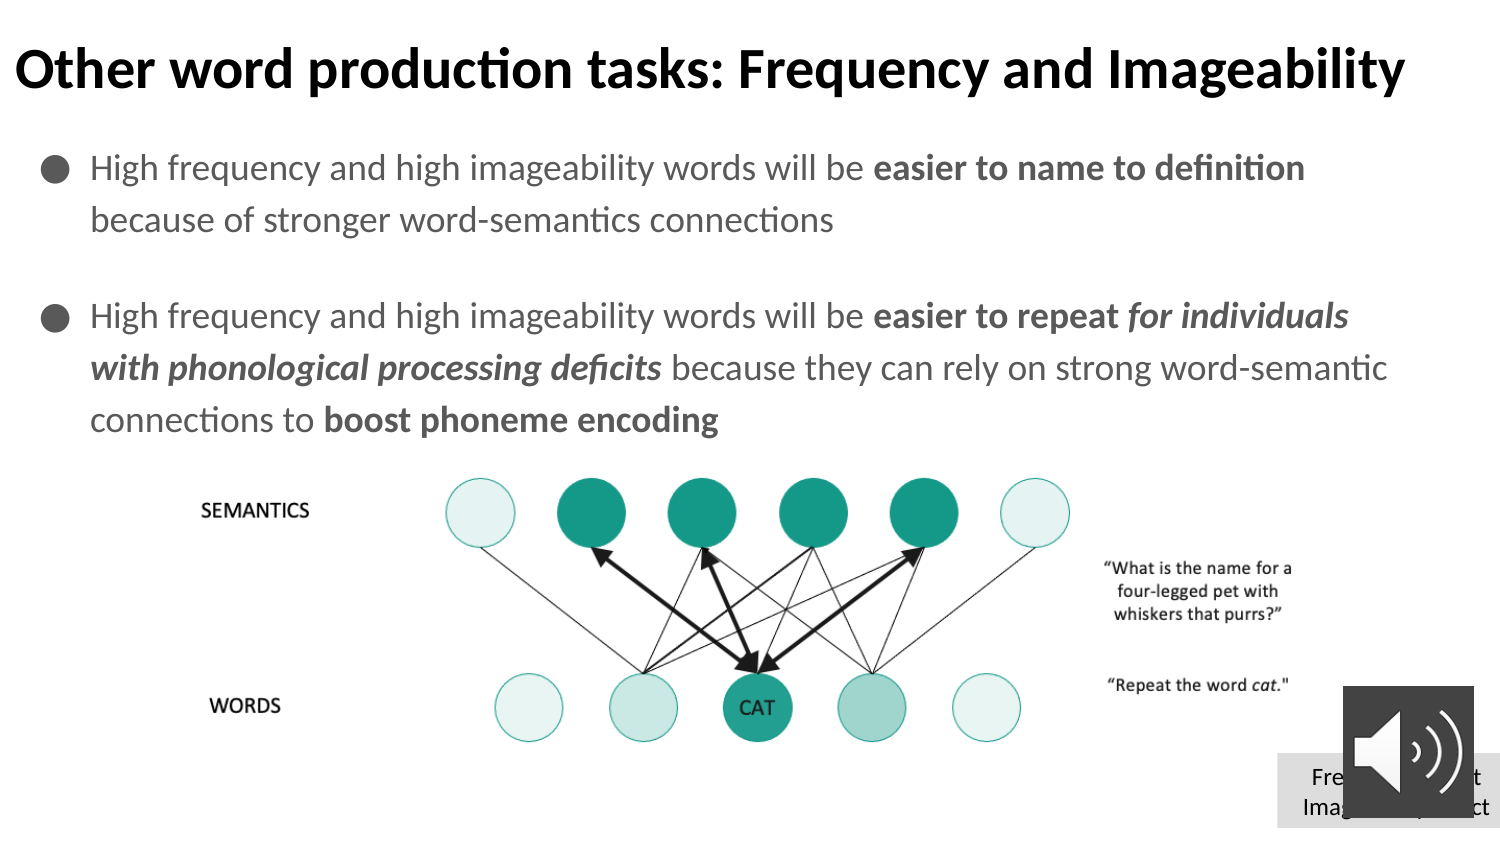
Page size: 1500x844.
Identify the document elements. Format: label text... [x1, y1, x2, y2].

picture [1341, 685, 1476, 819]
title Other word production tasks: Frequency and Imageability [0, 15, 1442, 104]
list High frequency and high imageability words will be easier to name to definition because of stronger word-semantics connections High frequency and high imageability words will be easier to repeat for individuals with phonological processing deficits because they can rely on strong word-semantic connections to boost phoneme encoding [0, 121, 1442, 409]
text_box Frequency effect Imageability effect [1277, 753, 1500, 828]
picture [186, 455, 1314, 763]
